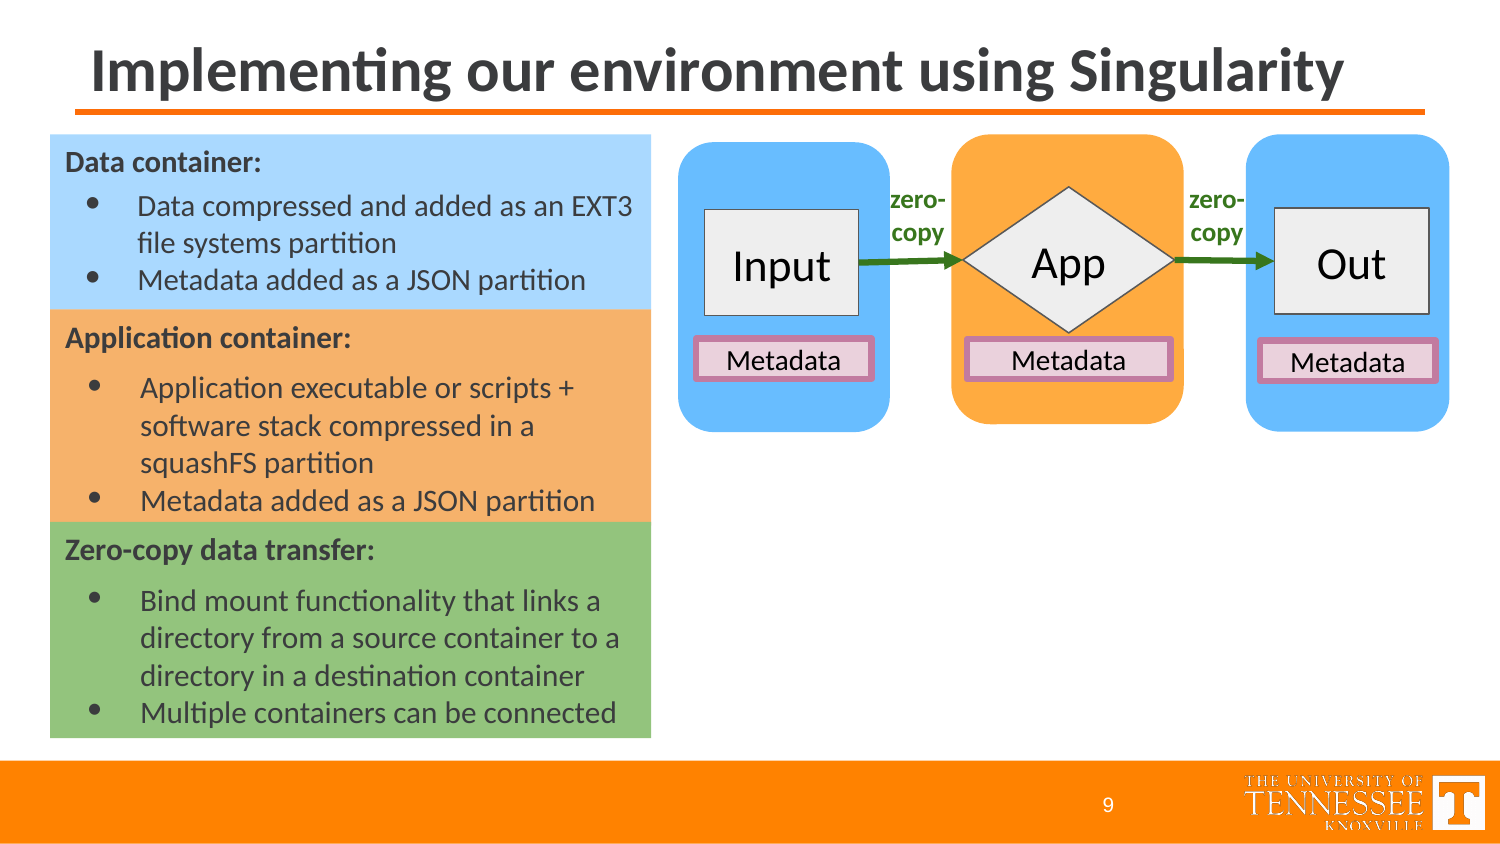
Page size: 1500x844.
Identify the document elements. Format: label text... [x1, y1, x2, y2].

text_box [952, 134, 1183, 257]
text_box Input [704, 209, 859, 316]
text_box zero-copy [871, 166, 965, 260]
text_box [951, 264, 1184, 425]
text_box App [965, 186, 1172, 333]
text_box [678, 142, 890, 433]
slide_number ‹#› [779, 782, 1130, 827]
text_box [1245, 134, 1450, 432]
title Implementing our environment using Singularity [75, 0, 1425, 137]
list Application container: Application executable or scripts + software stack compressed in a squashFS partition Metadata added as a JSON partition [50, 309, 652, 521]
text_box Metadata [967, 339, 1171, 380]
list Data container: Data compressed and added as an EXT3 file systems partition Metadata added as a JSON partition [50, 134, 652, 309]
text_box Metadata [1260, 340, 1436, 381]
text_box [858, 259, 964, 263]
text_box Out [1274, 208, 1429, 315]
text_box zero-copy [1170, 166, 1264, 262]
list Zero-copy data transfer: Bind mount functionality that links a directory from a source container to a directory in a destination container Multiple containers can be connected [50, 521, 652, 739]
picture [1244, 775, 1485, 830]
text_box Metadata [696, 338, 872, 379]
